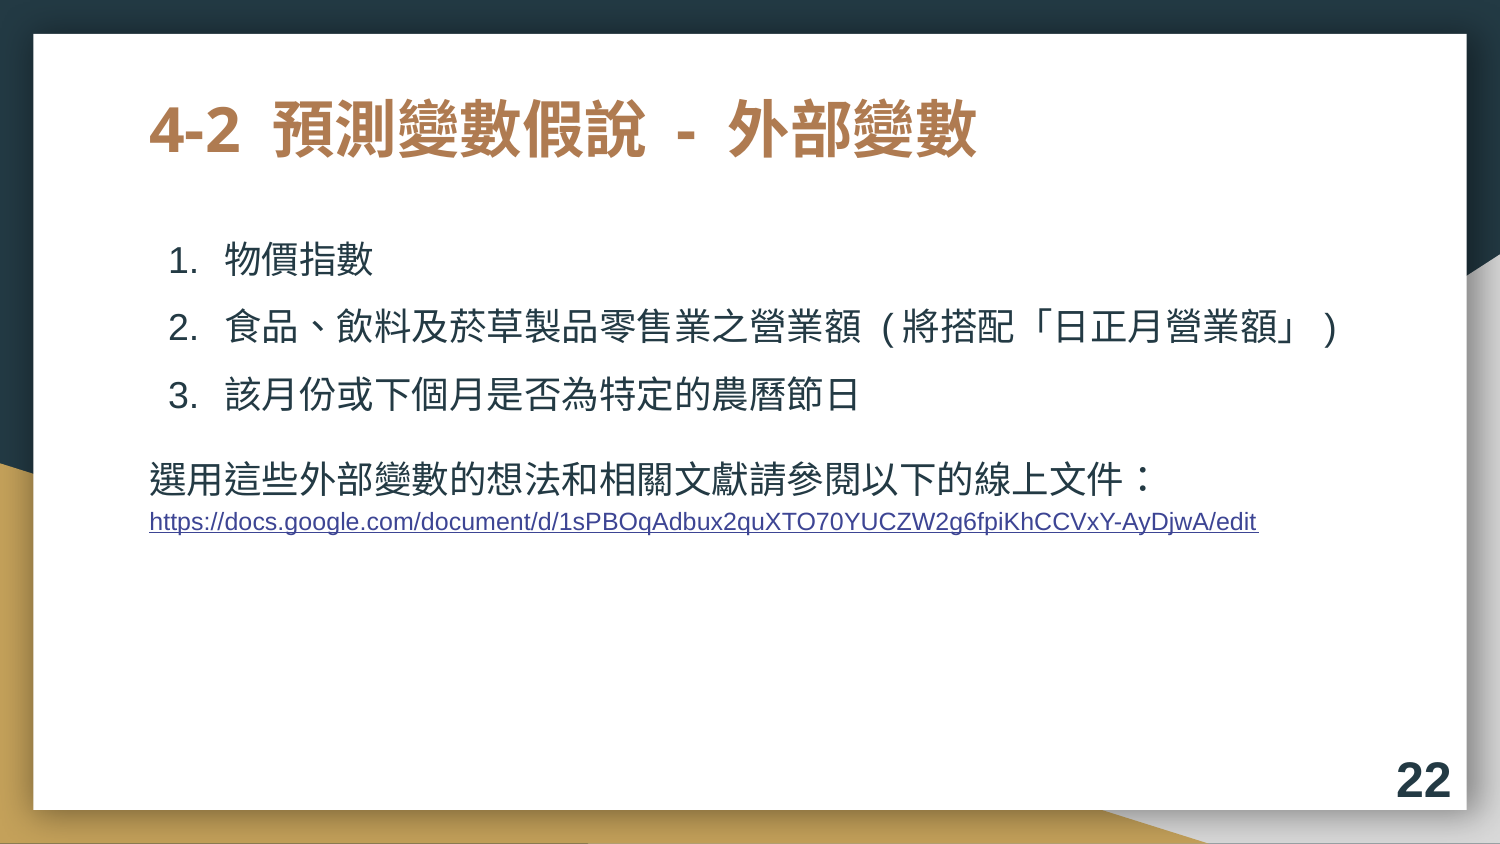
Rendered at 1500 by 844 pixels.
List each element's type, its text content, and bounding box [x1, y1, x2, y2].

slide_number 22 [1343, 745, 1467, 810]
list 物價指數 食品、飲料及菸草製品零售業之營業額 (將搭配「日正月營業額」) 該月份或下個月是否為特定的農曆節日 選用這些外部變數的想法和相關文獻請參閱以下的線上文件：https://docs.google.com/document/d/1sPBOqAdbux2quXTO70YUCZW2g6fpiKhCCVxY-AyDjwA/edit [134, 198, 1366, 746]
title 4-2 預測變數假說 - 外部變數 [134, 74, 1366, 198]
